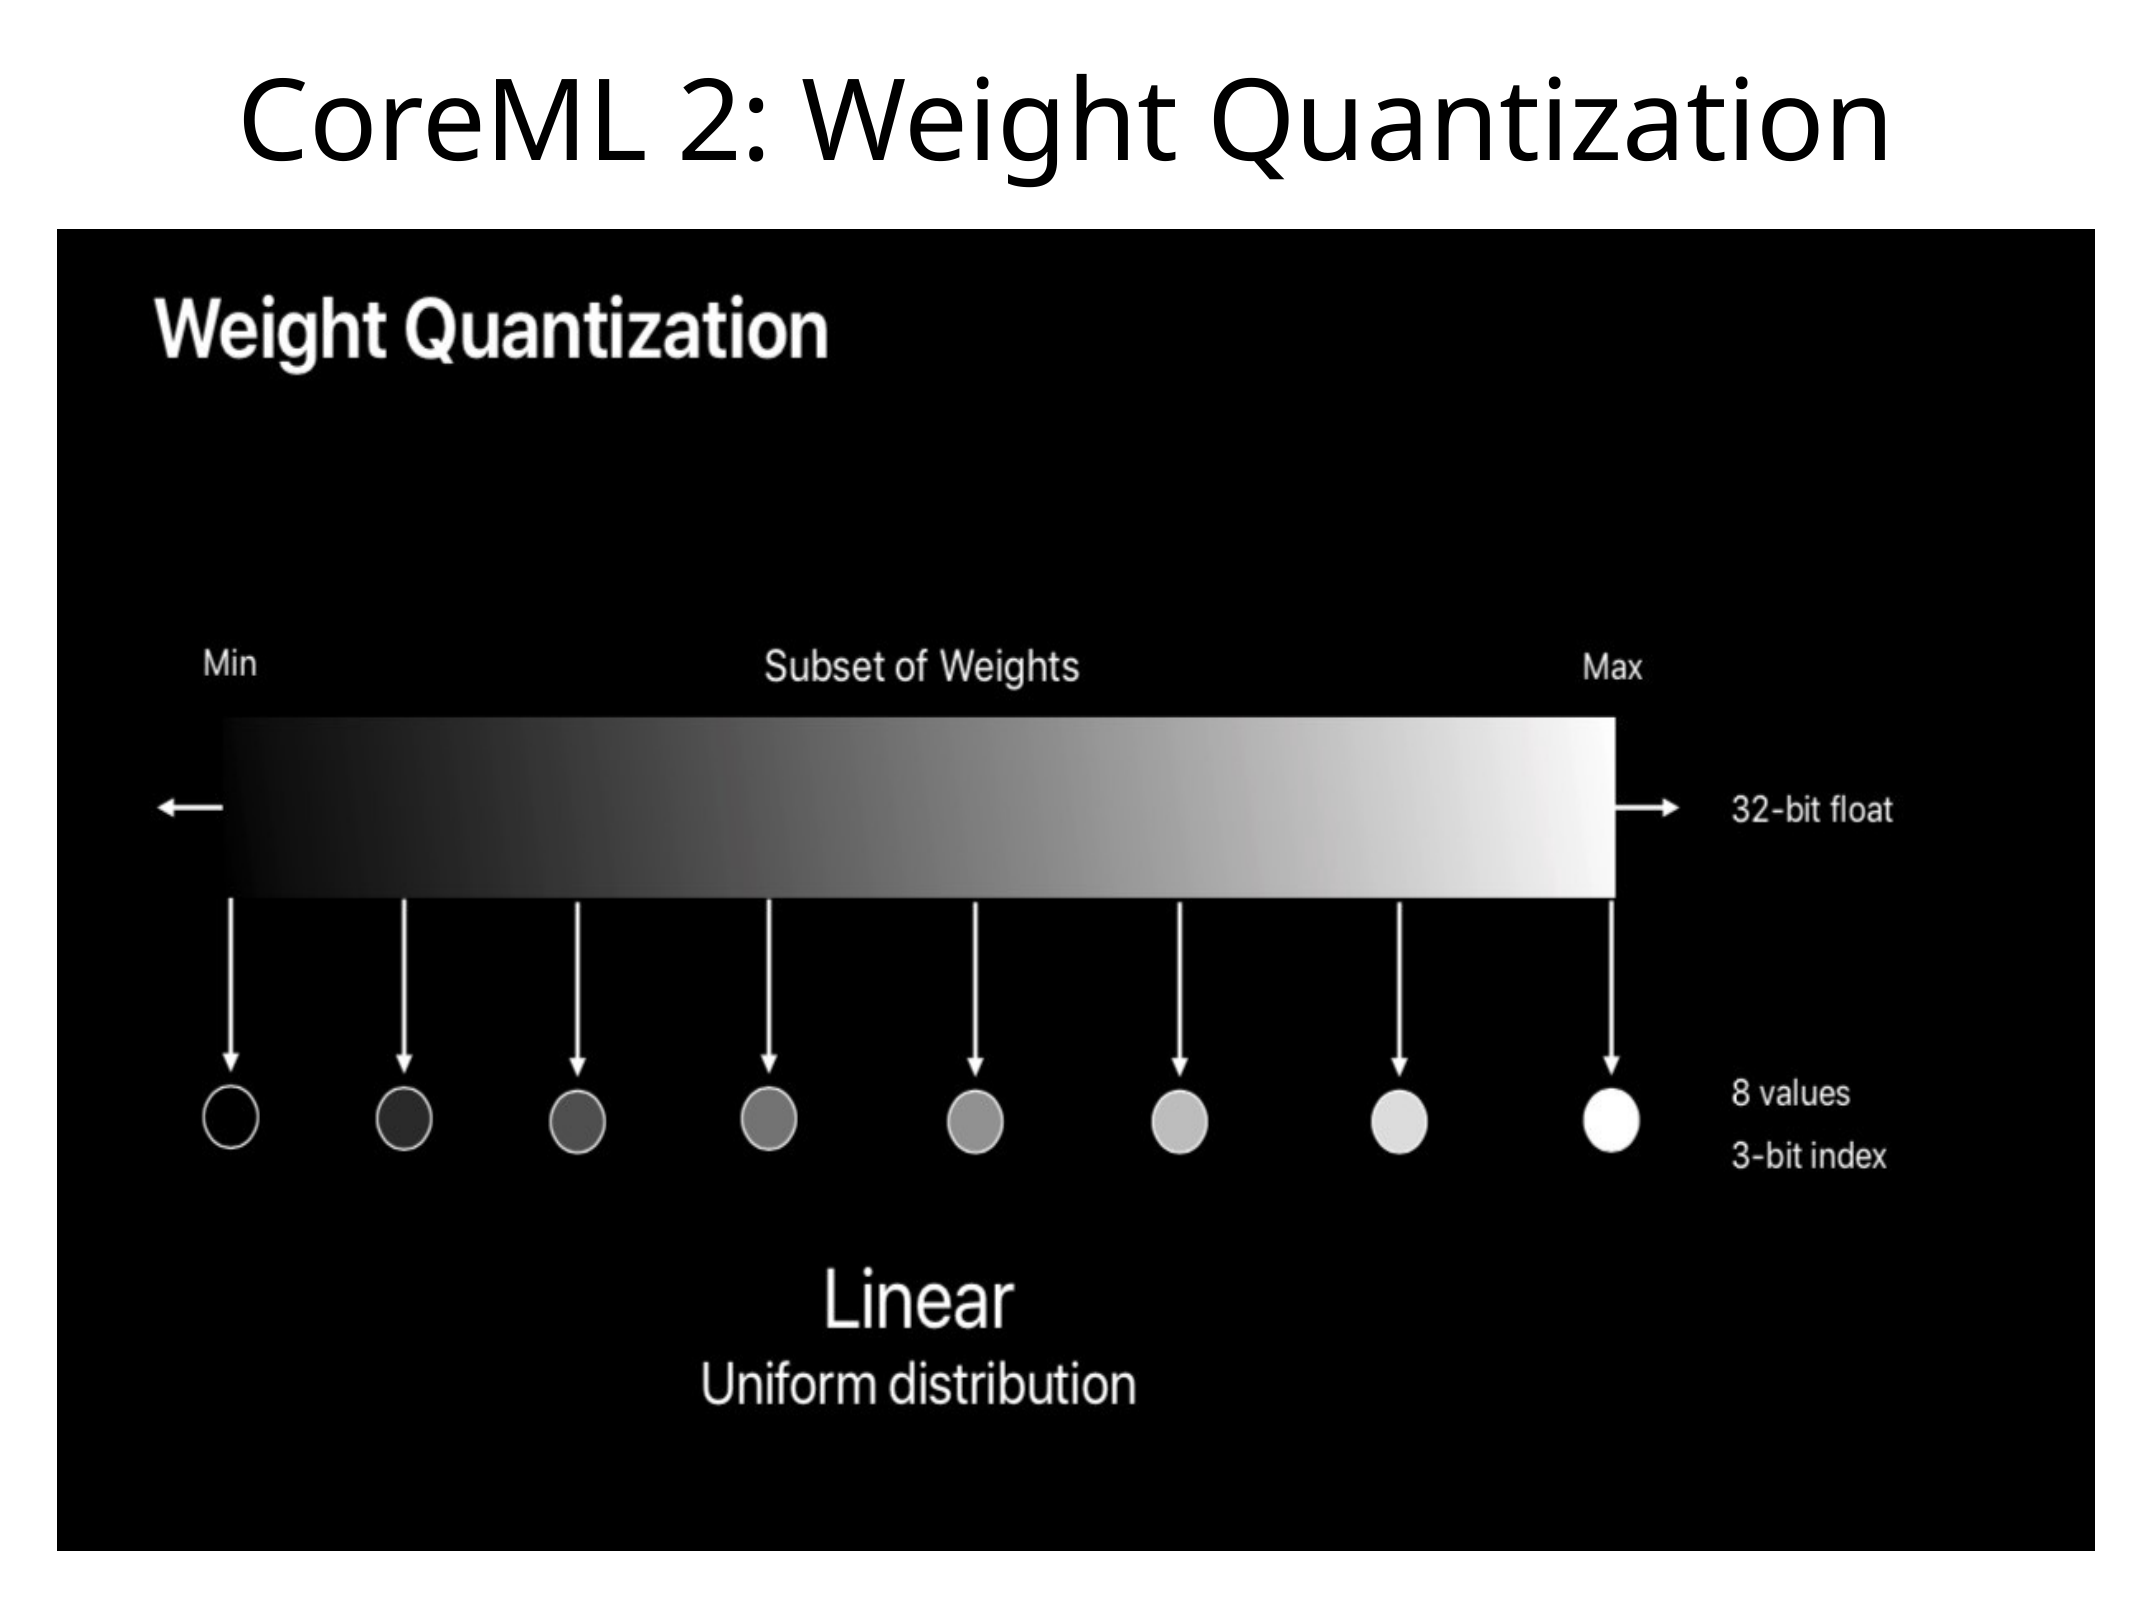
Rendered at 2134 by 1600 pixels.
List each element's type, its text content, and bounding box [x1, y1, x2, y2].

title CoreML 2: Weight Quantization [207, 36, 1926, 193]
picture [57, 229, 2095, 1551]
